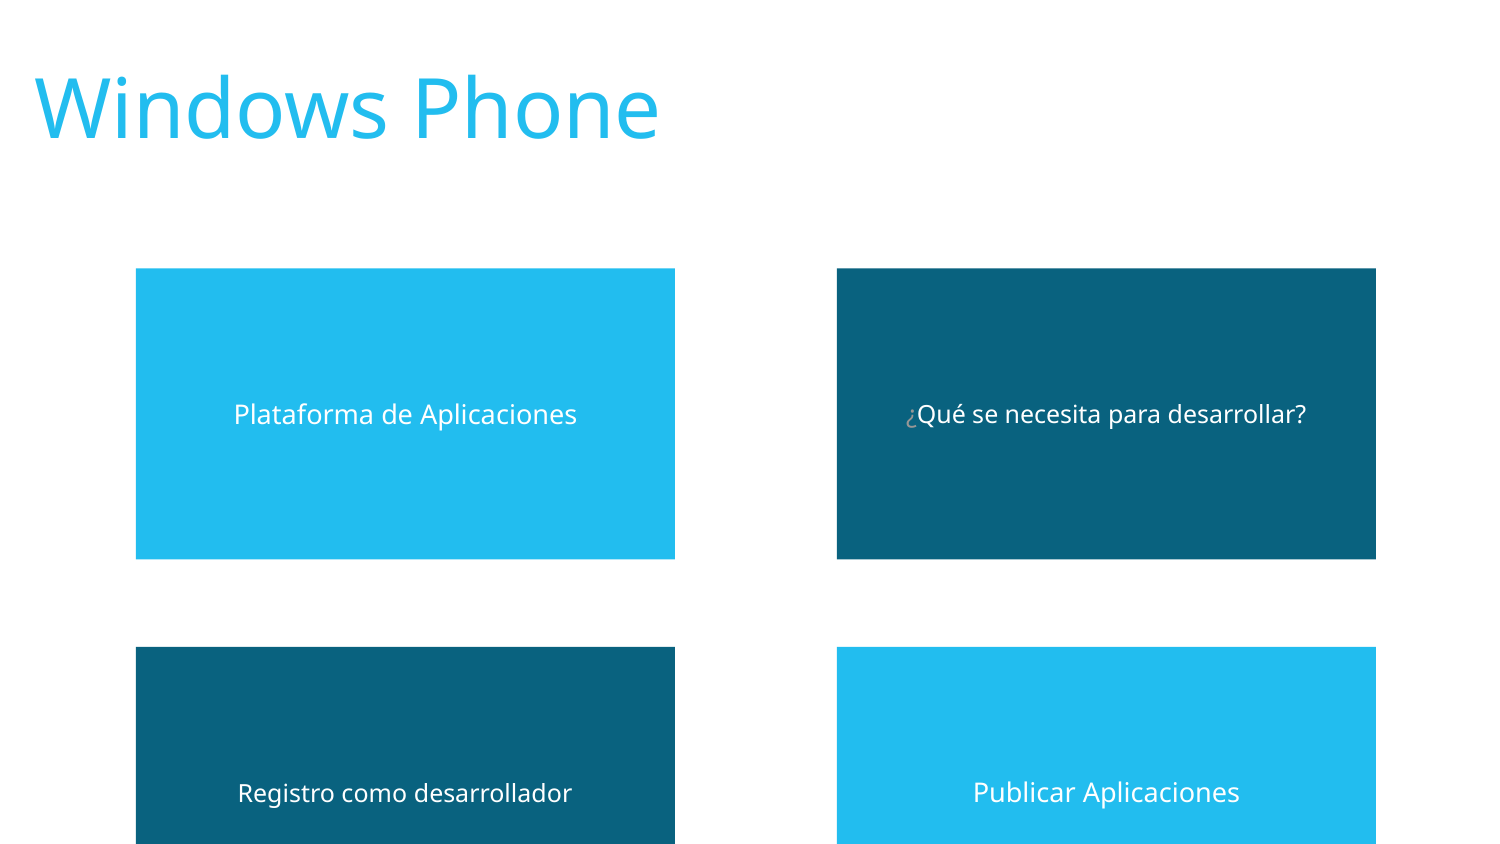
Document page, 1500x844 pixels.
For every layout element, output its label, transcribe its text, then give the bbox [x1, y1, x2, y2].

text_box Windows Phone [34, 49, 1454, 155]
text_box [135, 267, 1377, 671]
